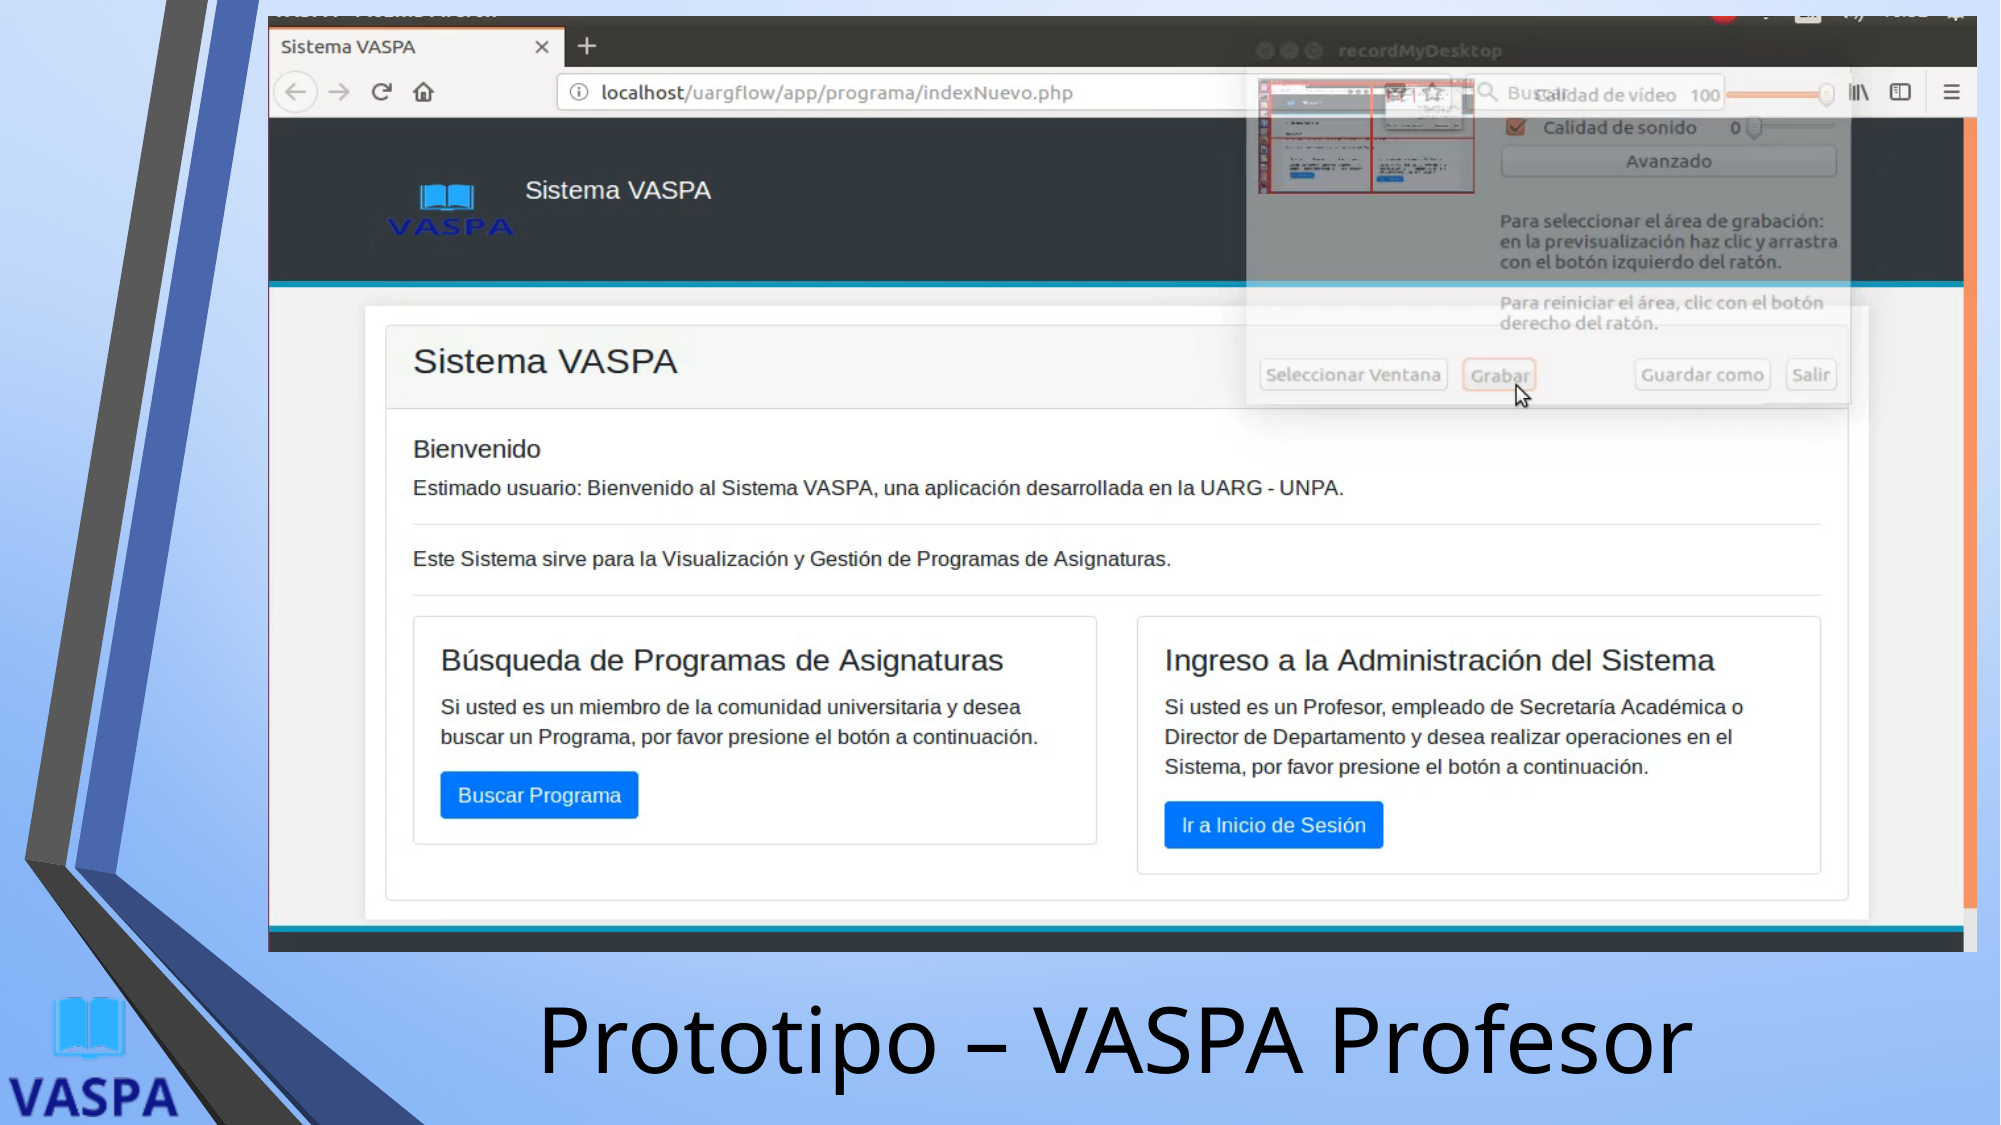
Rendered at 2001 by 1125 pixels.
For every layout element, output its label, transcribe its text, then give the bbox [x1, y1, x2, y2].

title Prototipo – VASPA Profesor [294, 953, 1938, 1125]
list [267, 15, 1978, 953]
picture [0, 962, 188, 1125]
